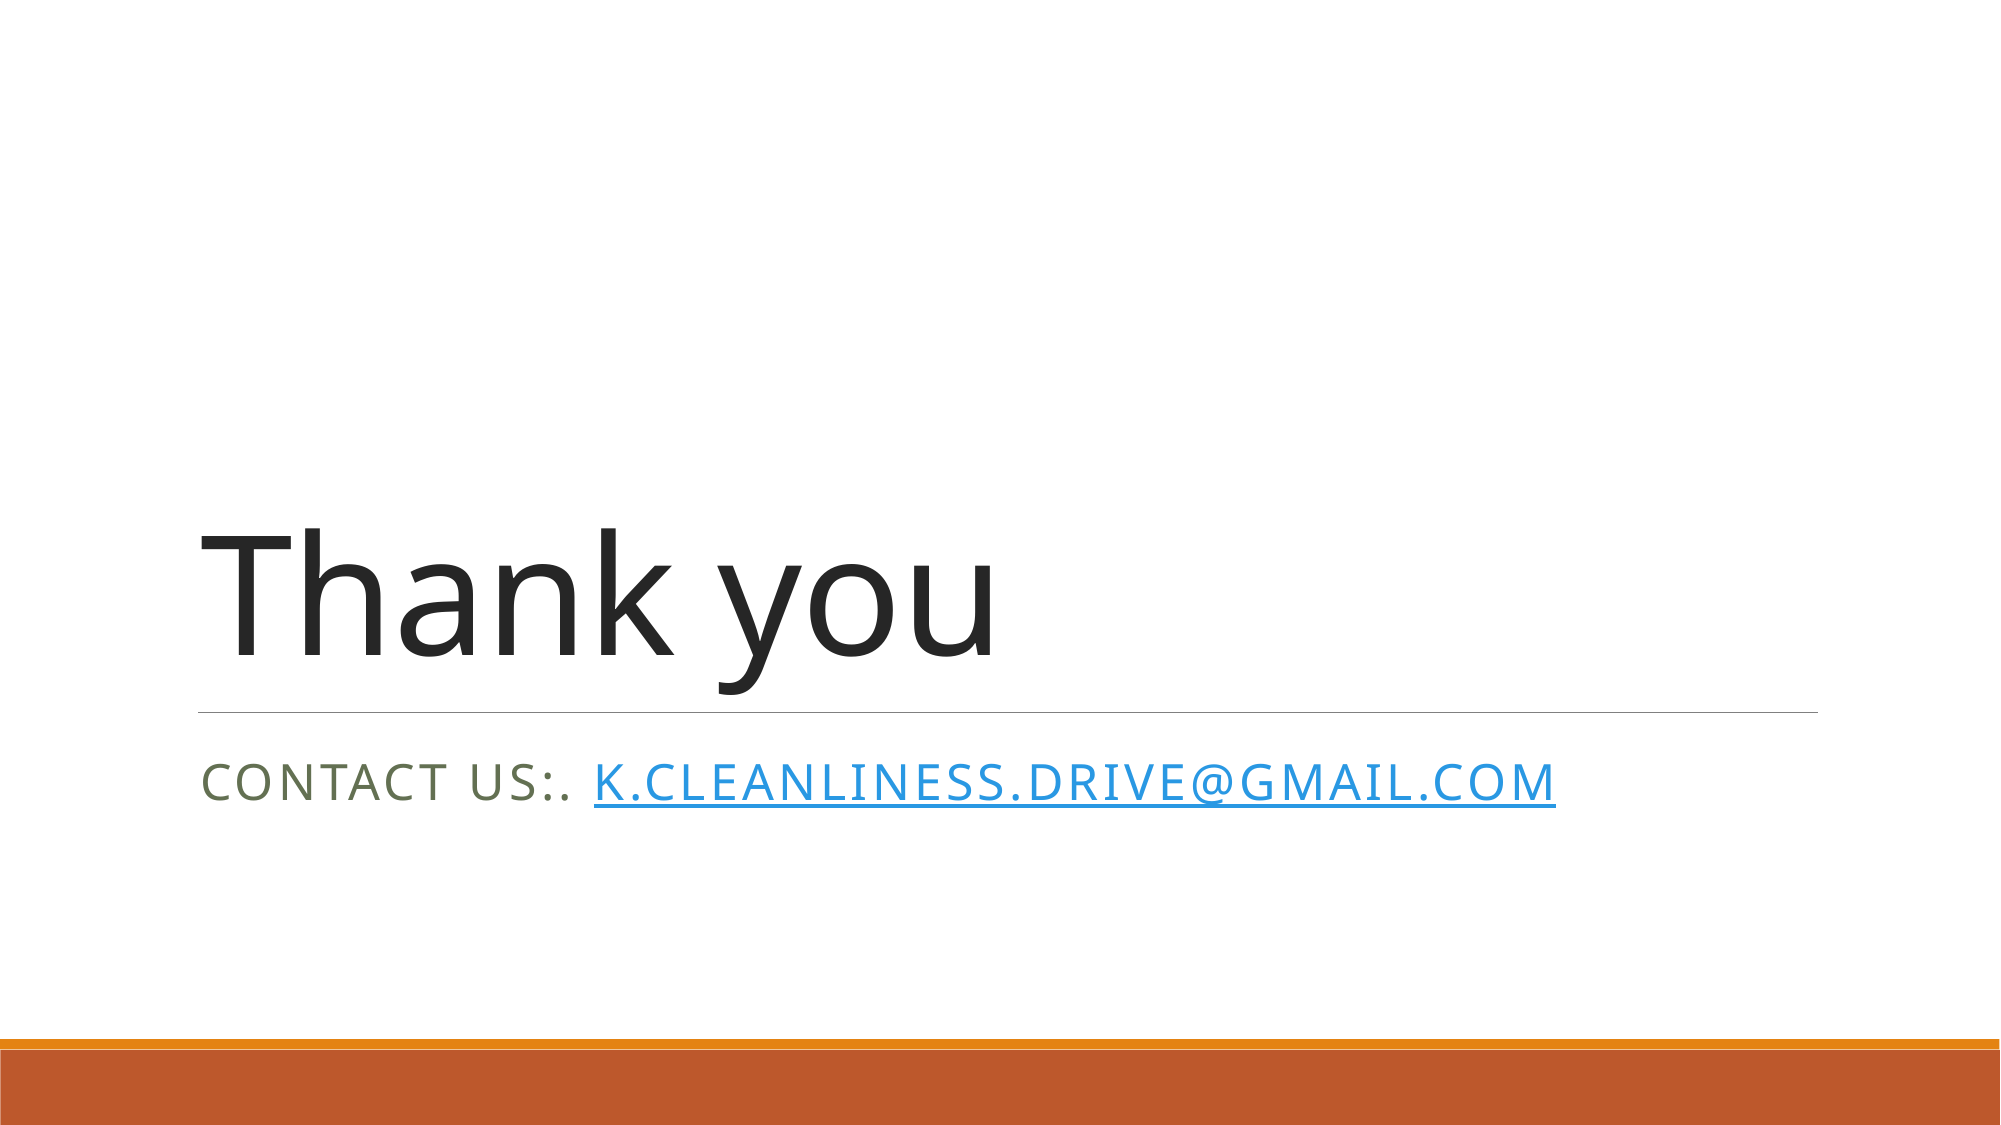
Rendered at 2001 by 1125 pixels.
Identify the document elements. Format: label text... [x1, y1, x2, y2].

title Thank you [180, 124, 1830, 710]
subtitle Contact us:. k.cleanliness.drive@gmail.com [180, 730, 1831, 919]
